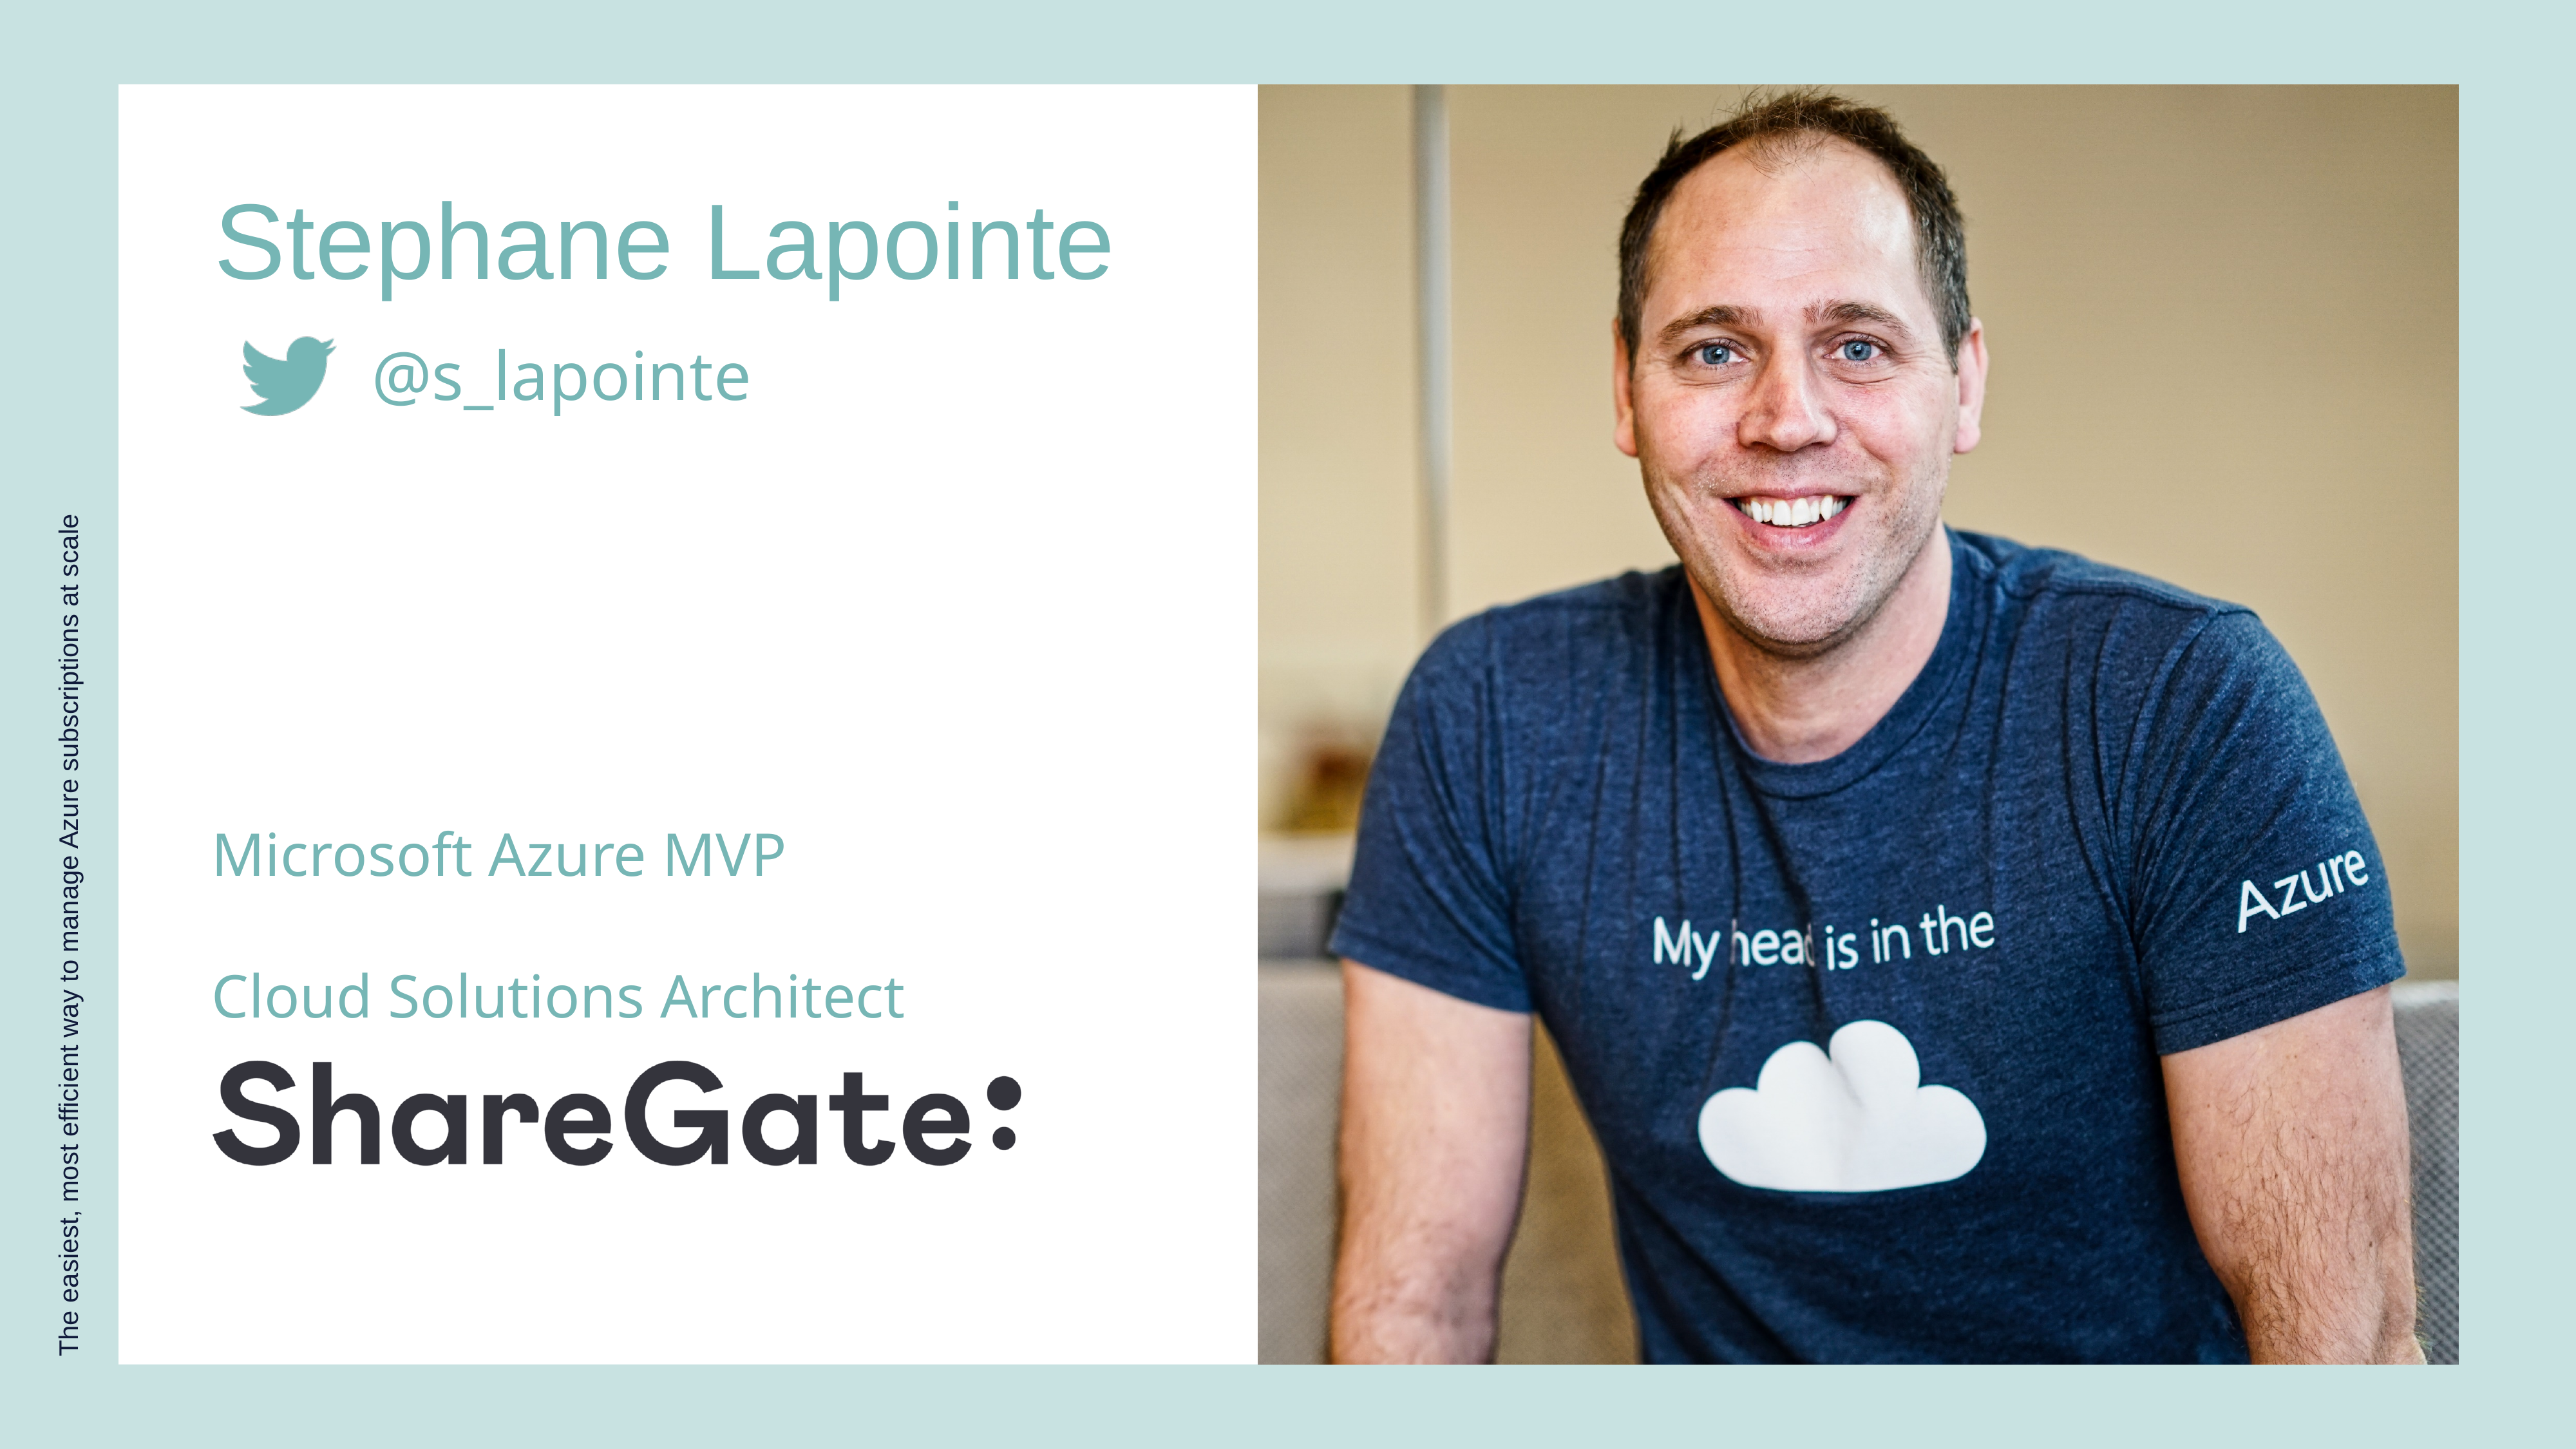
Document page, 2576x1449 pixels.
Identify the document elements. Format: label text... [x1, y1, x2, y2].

text_box Microsoft Azure MVP Cloud Solutions Architect [202, 812, 1088, 958]
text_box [240, 328, 761, 425]
text_box [118, 84, 2458, 1365]
text_box The easiest, most efficient way to manage Azure subscriptions at scale [43, 84, 91, 1365]
picture [117, 958, 1124, 1267]
text_box Stephane Lapointe [206, 164, 1124, 308]
picture [1258, 84, 2459, 1365]
